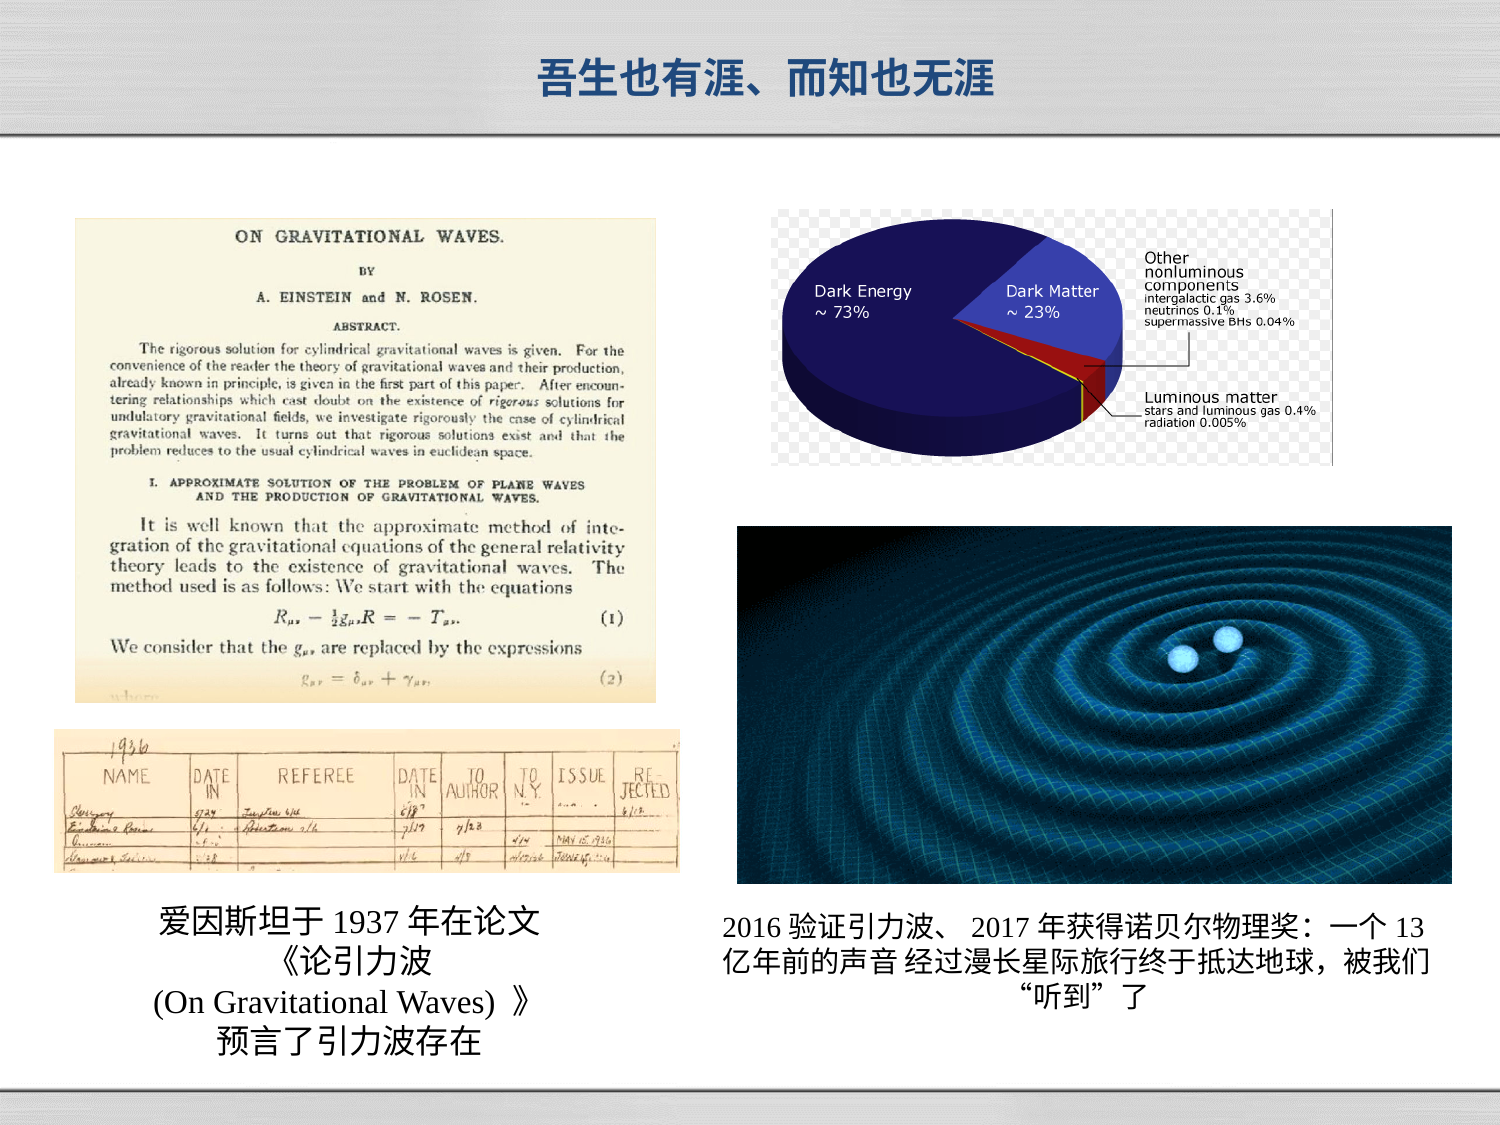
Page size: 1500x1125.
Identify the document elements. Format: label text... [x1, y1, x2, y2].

text_box 2016验证引力波、2017年获得诺贝尔物理奖：一个13亿年前的声音 经过漫长星际旅行终于抵达地球，被我们“听到”了 [702, 900, 1452, 1021]
title 吾生也有涯、而知也无涯 [79, 17, 1453, 126]
text_box 爱因斯坦于1937年在论文 《论引力波 (On Gravitational Waves) 》 预言了引力波存在 [58, 893, 640, 1068]
picture [0, 0, 1500, 1125]
